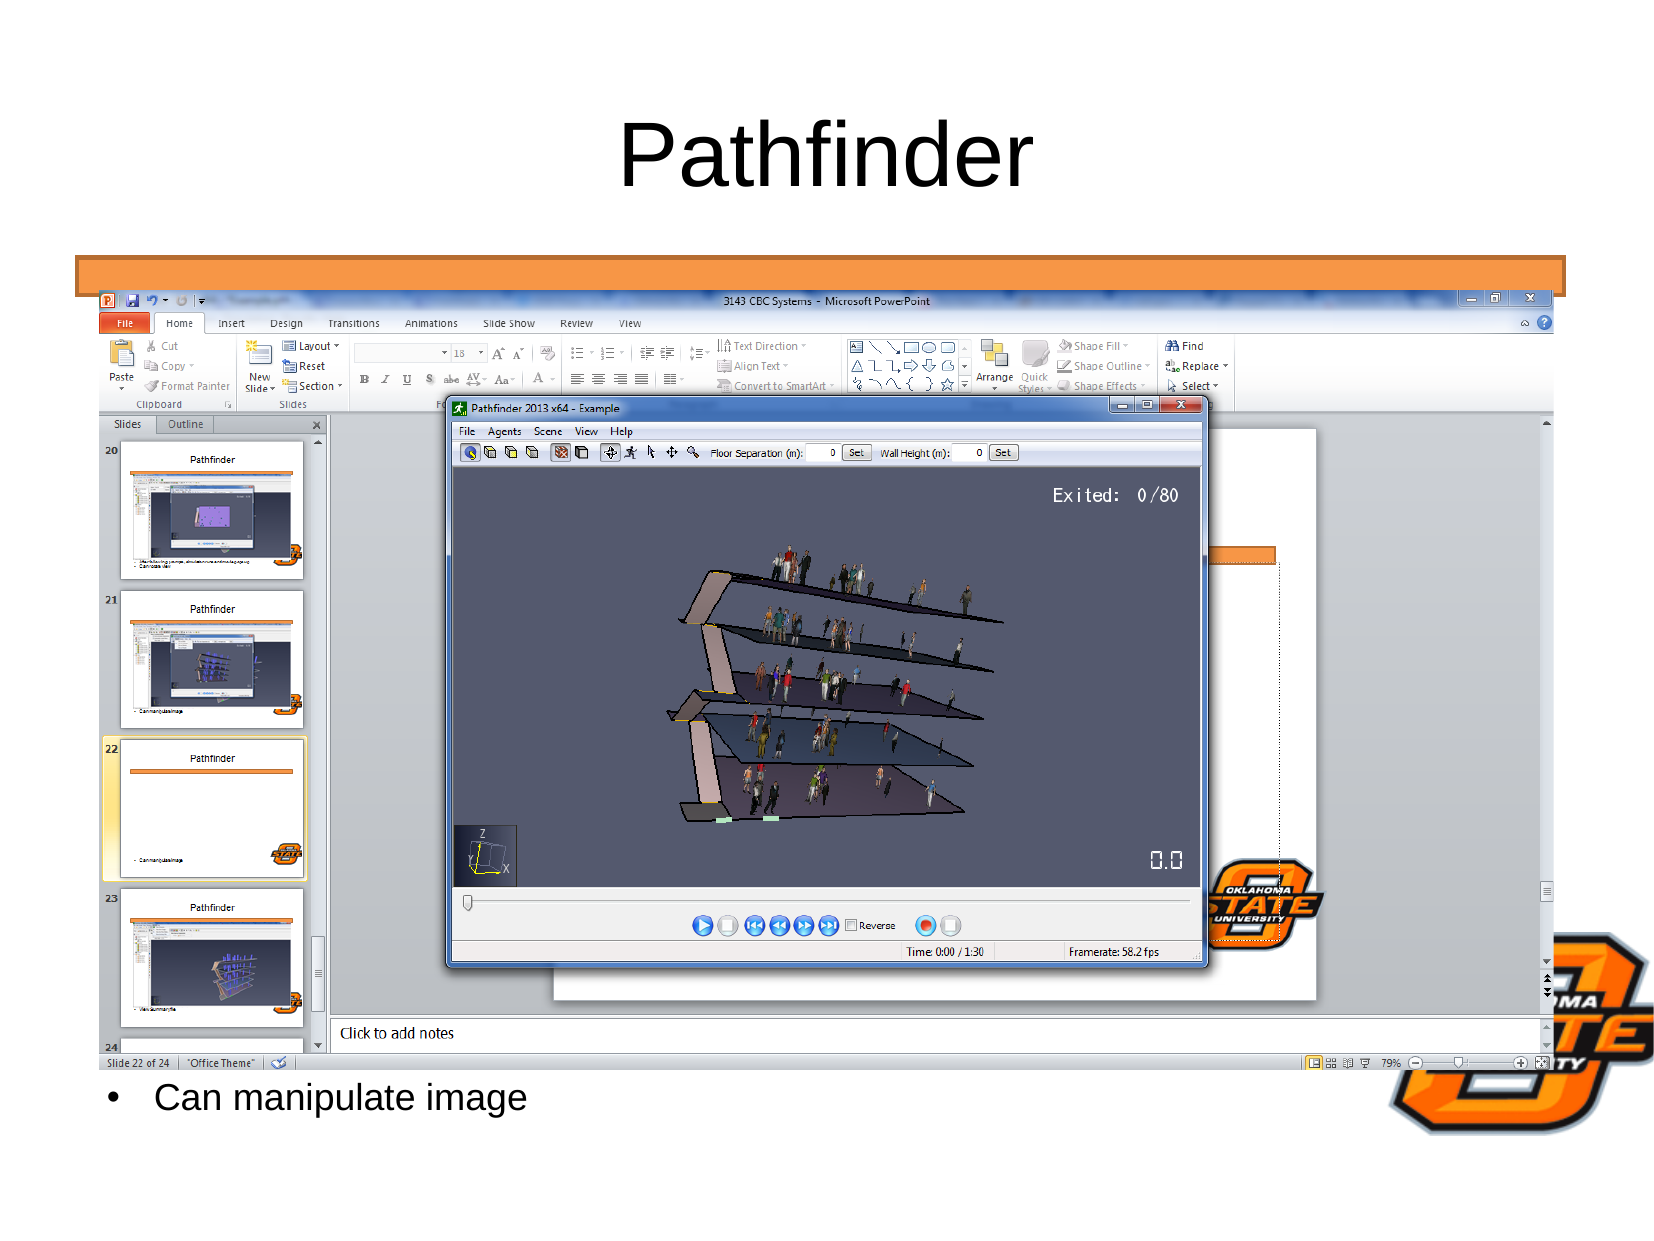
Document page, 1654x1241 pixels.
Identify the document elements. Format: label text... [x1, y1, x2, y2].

picture [1364, 932, 1654, 1136]
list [98, 289, 1554, 1071]
text_box Can manipulate image [92, 1070, 543, 1127]
title Pathfinder [82, 49, 1571, 257]
